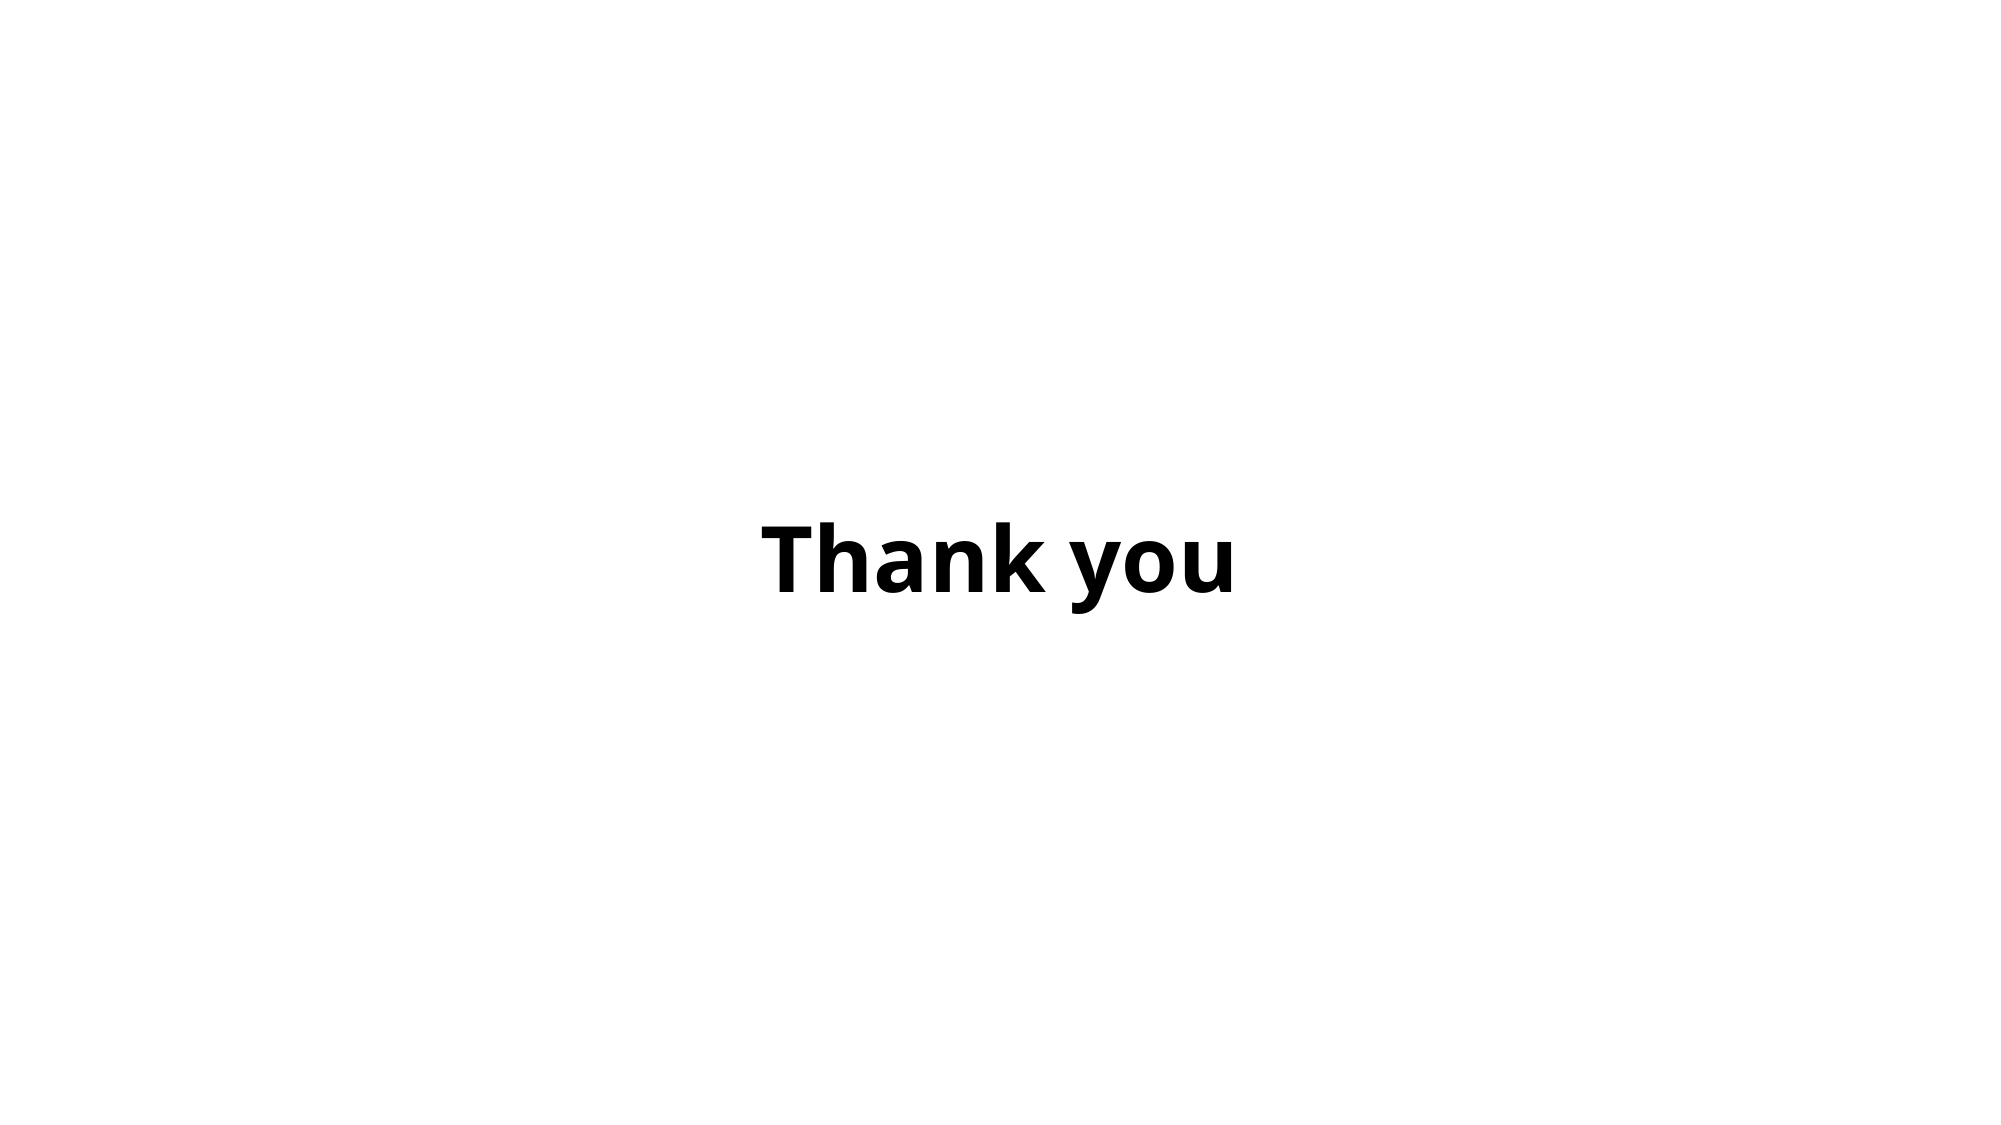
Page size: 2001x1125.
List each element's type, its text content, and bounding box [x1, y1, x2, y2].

title Thank you [187, 441, 1813, 684]
